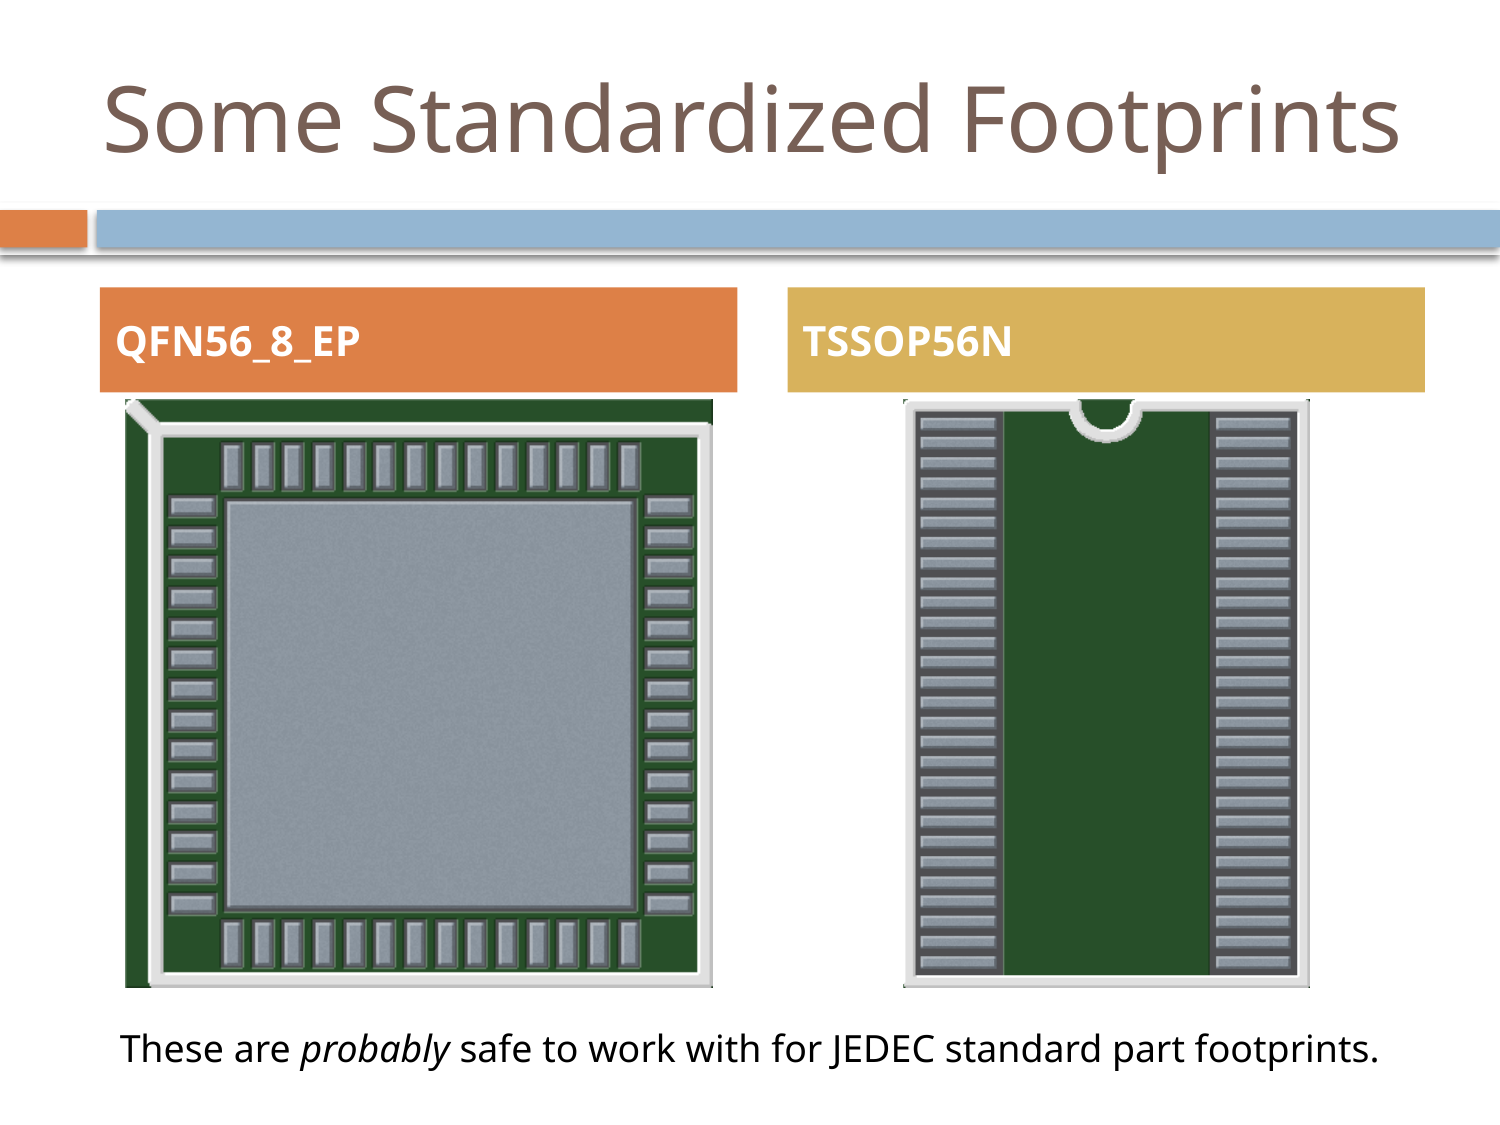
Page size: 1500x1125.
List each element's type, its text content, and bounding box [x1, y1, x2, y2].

title Some Standardized Footprints [87, 44, 1425, 188]
list QFN56_8_EP [99, 287, 738, 393]
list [787, 399, 1426, 988]
text_box These are probably safe to work with for JEDEC standard part footprints. [104, 1017, 1405, 1077]
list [99, 399, 738, 988]
list TSSOP56N [787, 287, 1425, 393]
